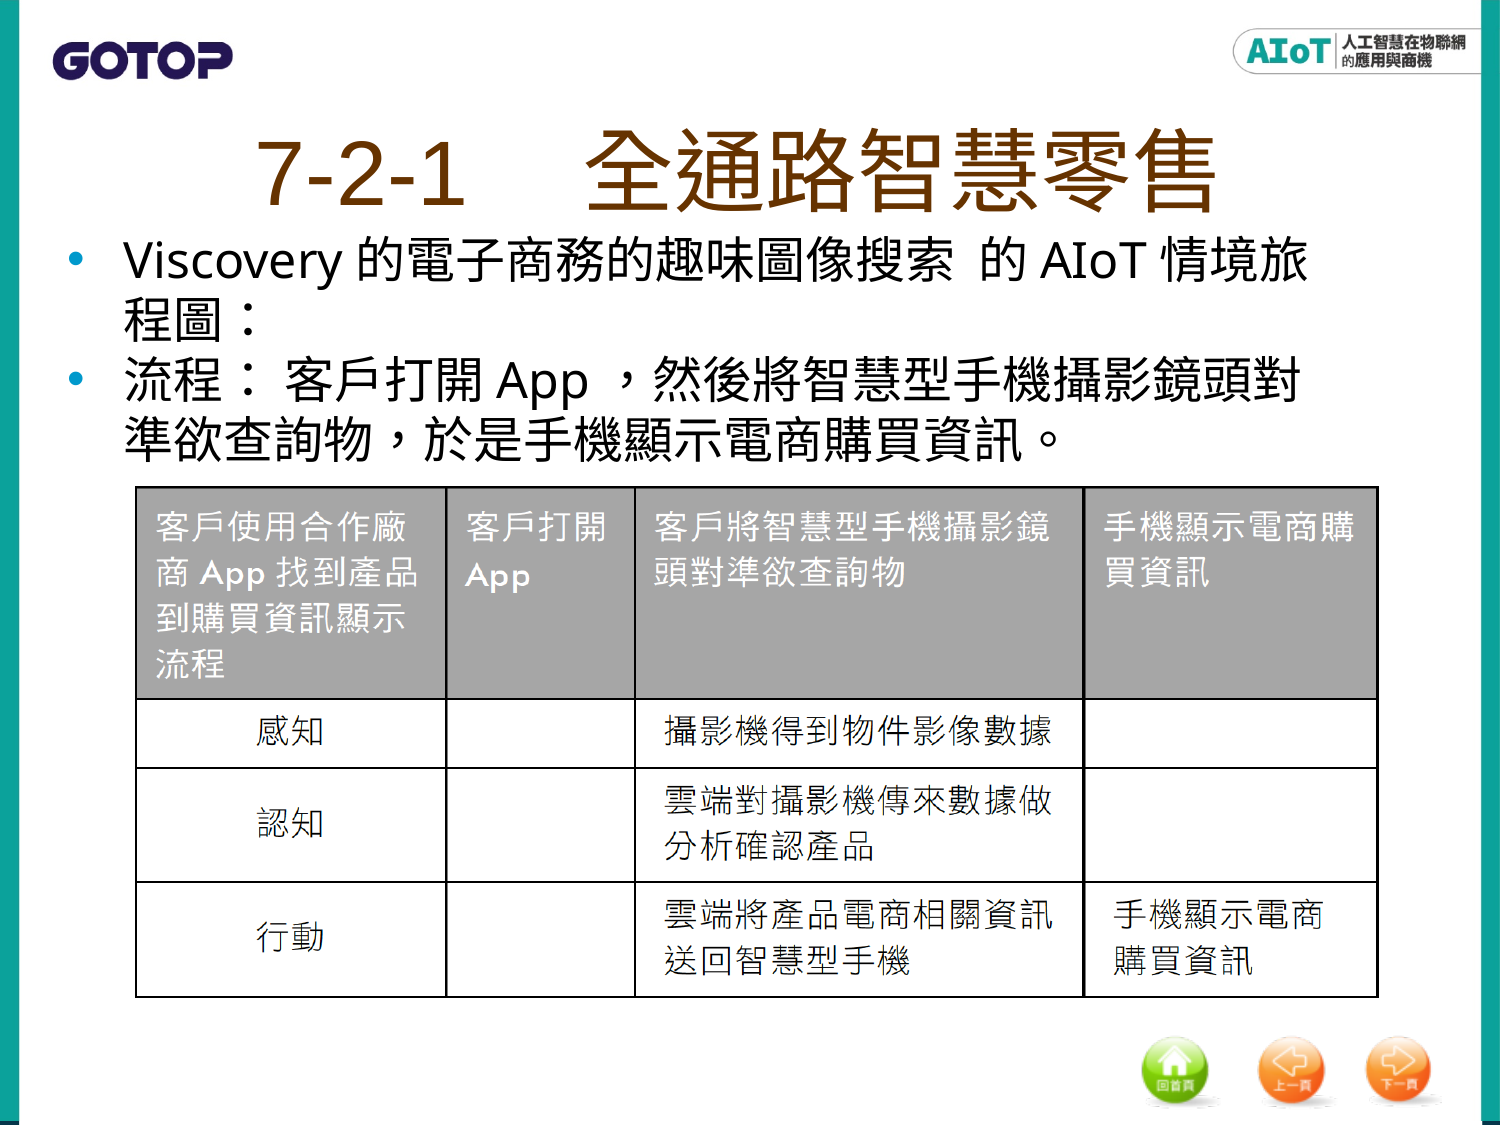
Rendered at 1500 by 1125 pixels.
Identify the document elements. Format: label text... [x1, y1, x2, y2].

picture [0, 0, 1500, 62]
title 7-2-1 全通路智慧零售 [0, 62, 1500, 275]
picture [0, 275, 1500, 1125]
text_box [1136, 1029, 1442, 1113]
text_box Viscovery的電子商務的趣味圖像搜索 的AIoT情境旅程圖： 流程： 客戶打開App，然後將智慧型手機攝影鏡頭對準欲查詢物，於是手機顯示電商購買資訊。 [52, 220, 1360, 536]
